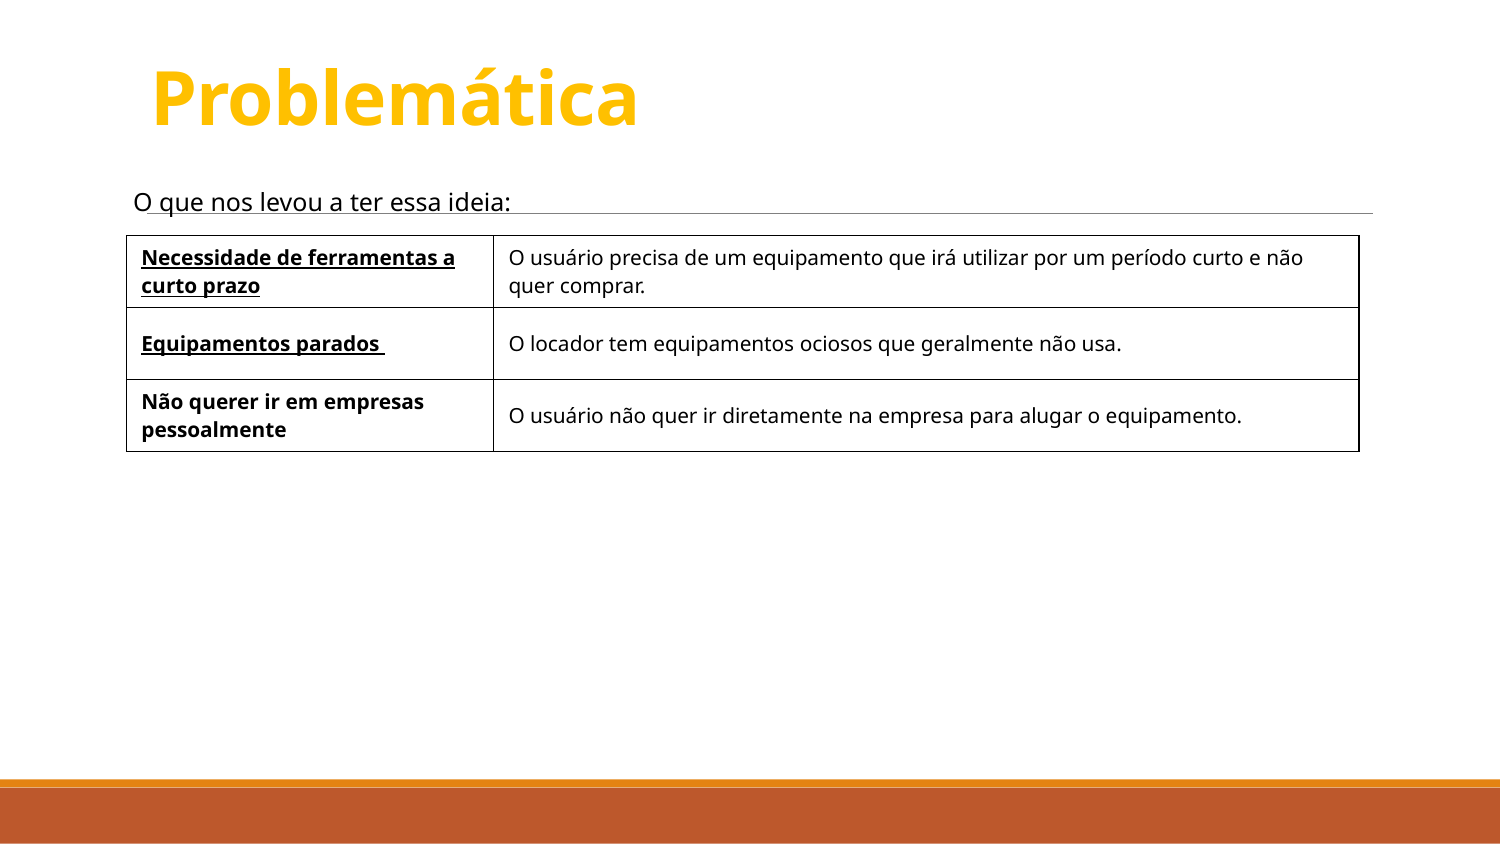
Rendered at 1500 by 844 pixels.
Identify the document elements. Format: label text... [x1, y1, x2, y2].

table_cell Equipamentos parados [127, 308, 493, 379]
table_header Necessidade de ferramentas a curto prazo [127, 236, 493, 307]
table_cell Não querer ir em empresas pessoalmente [127, 380, 493, 451]
title Problemática [135, 35, 1373, 171]
table_cell O locador tem equipamentos ociosos que geralmente não usa. [494, 308, 1358, 379]
table_header O usuário precisa de um equipamento que irá utilizar por um período curto e não quer comprar. [494, 236, 1358, 307]
text_box O que nos levou a ter essa ideia: [118, 171, 1382, 233]
table_cell O usuário não quer ir diretamente na empresa para alugar o equipamento. [494, 380, 1358, 451]
